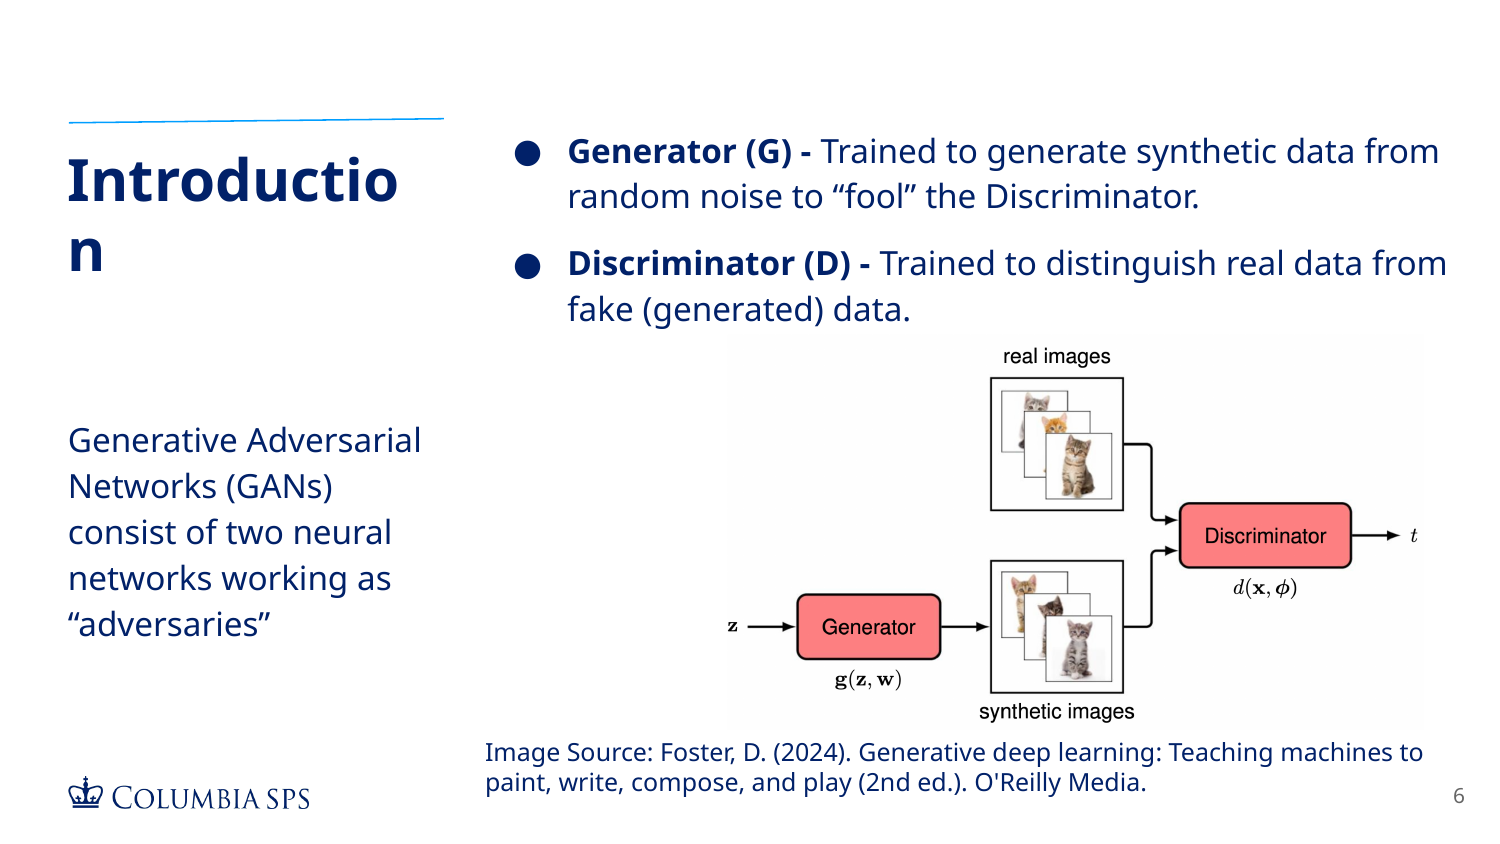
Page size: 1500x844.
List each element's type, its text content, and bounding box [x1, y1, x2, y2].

slide_number ‹#› [1389, 764, 1480, 830]
title Introduction Generative Adversarial Networks (GANs) consist of two neural networks working as “adversaries” [52, 128, 452, 747]
picture [727, 334, 1424, 730]
text_box Generator (G) - Trained to generate synthetic data from random noise to “fool” the Discriminator. Discriminator (D) - Trained to distinguish real data from fake (generated) data. [477, 43, 1473, 492]
picture [68, 776, 309, 809]
text_box Image Source: Foster, D. (2024). Generative deep learning: Teaching machines to paint, write, compose, and play (2nd ed.). O'Reilly Media. [470, 721, 1453, 812]
